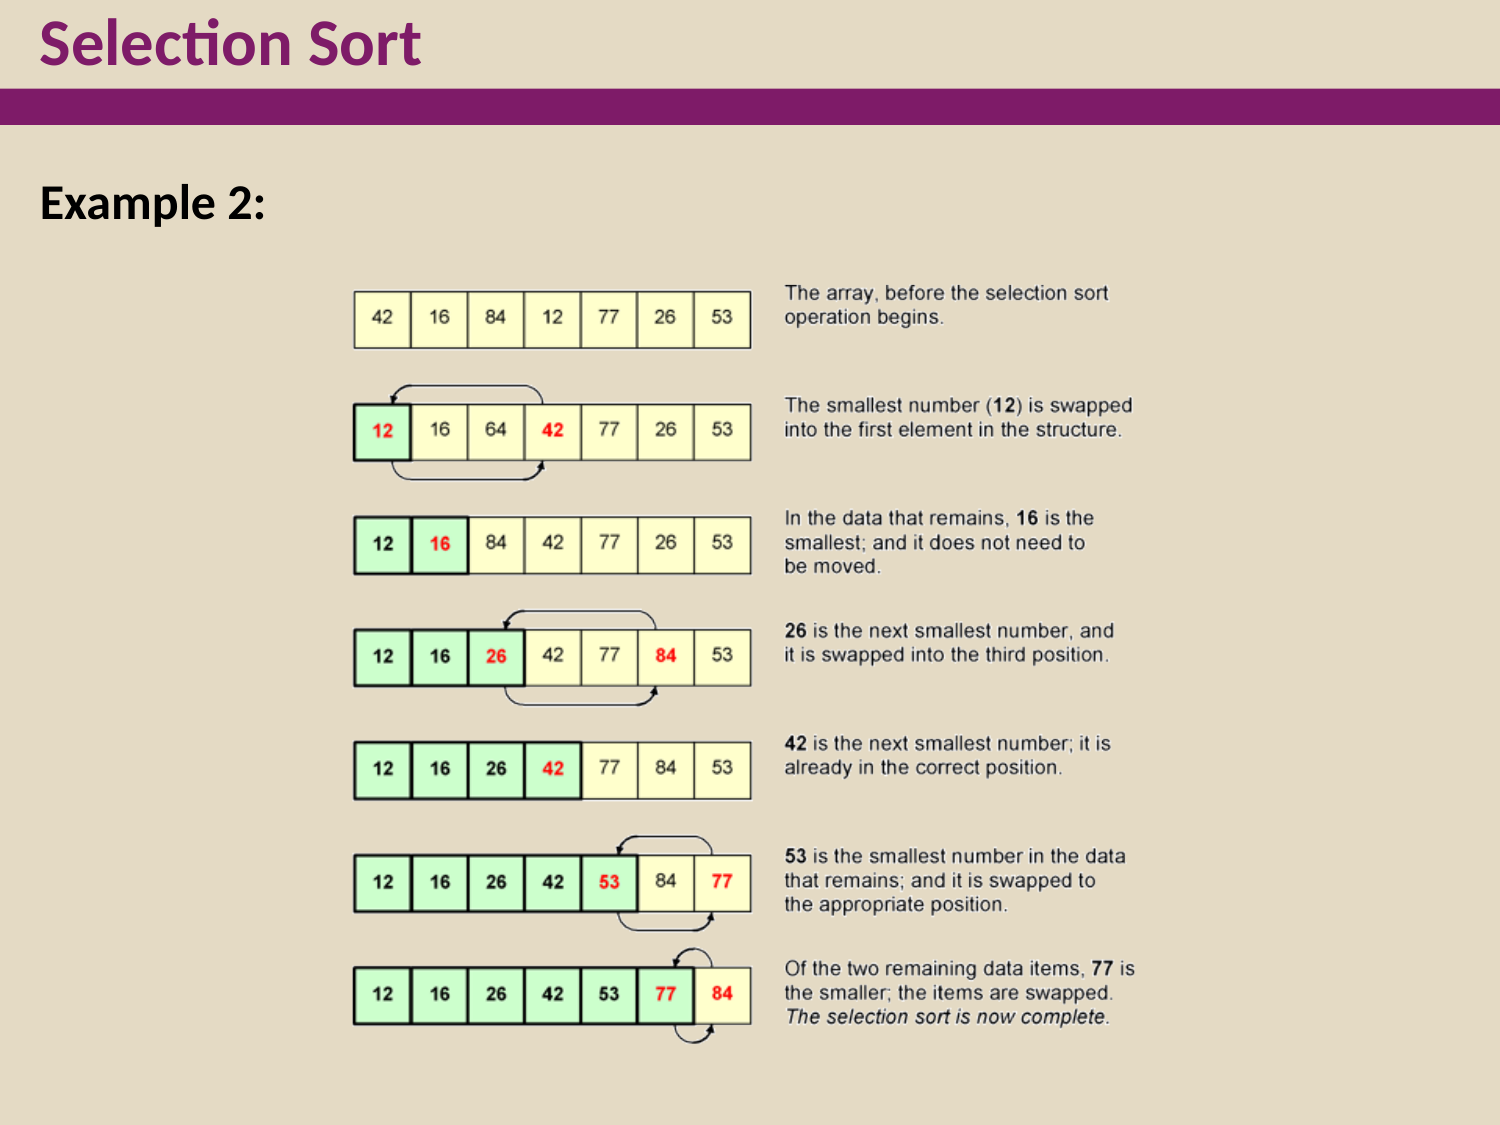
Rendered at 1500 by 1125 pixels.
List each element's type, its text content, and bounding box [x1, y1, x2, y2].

text_box [0, 88, 1500, 125]
picture [337, 274, 1163, 1063]
text_box Example 2: [24, 162, 1500, 288]
text_box Selection Sort [24, 0, 763, 87]
